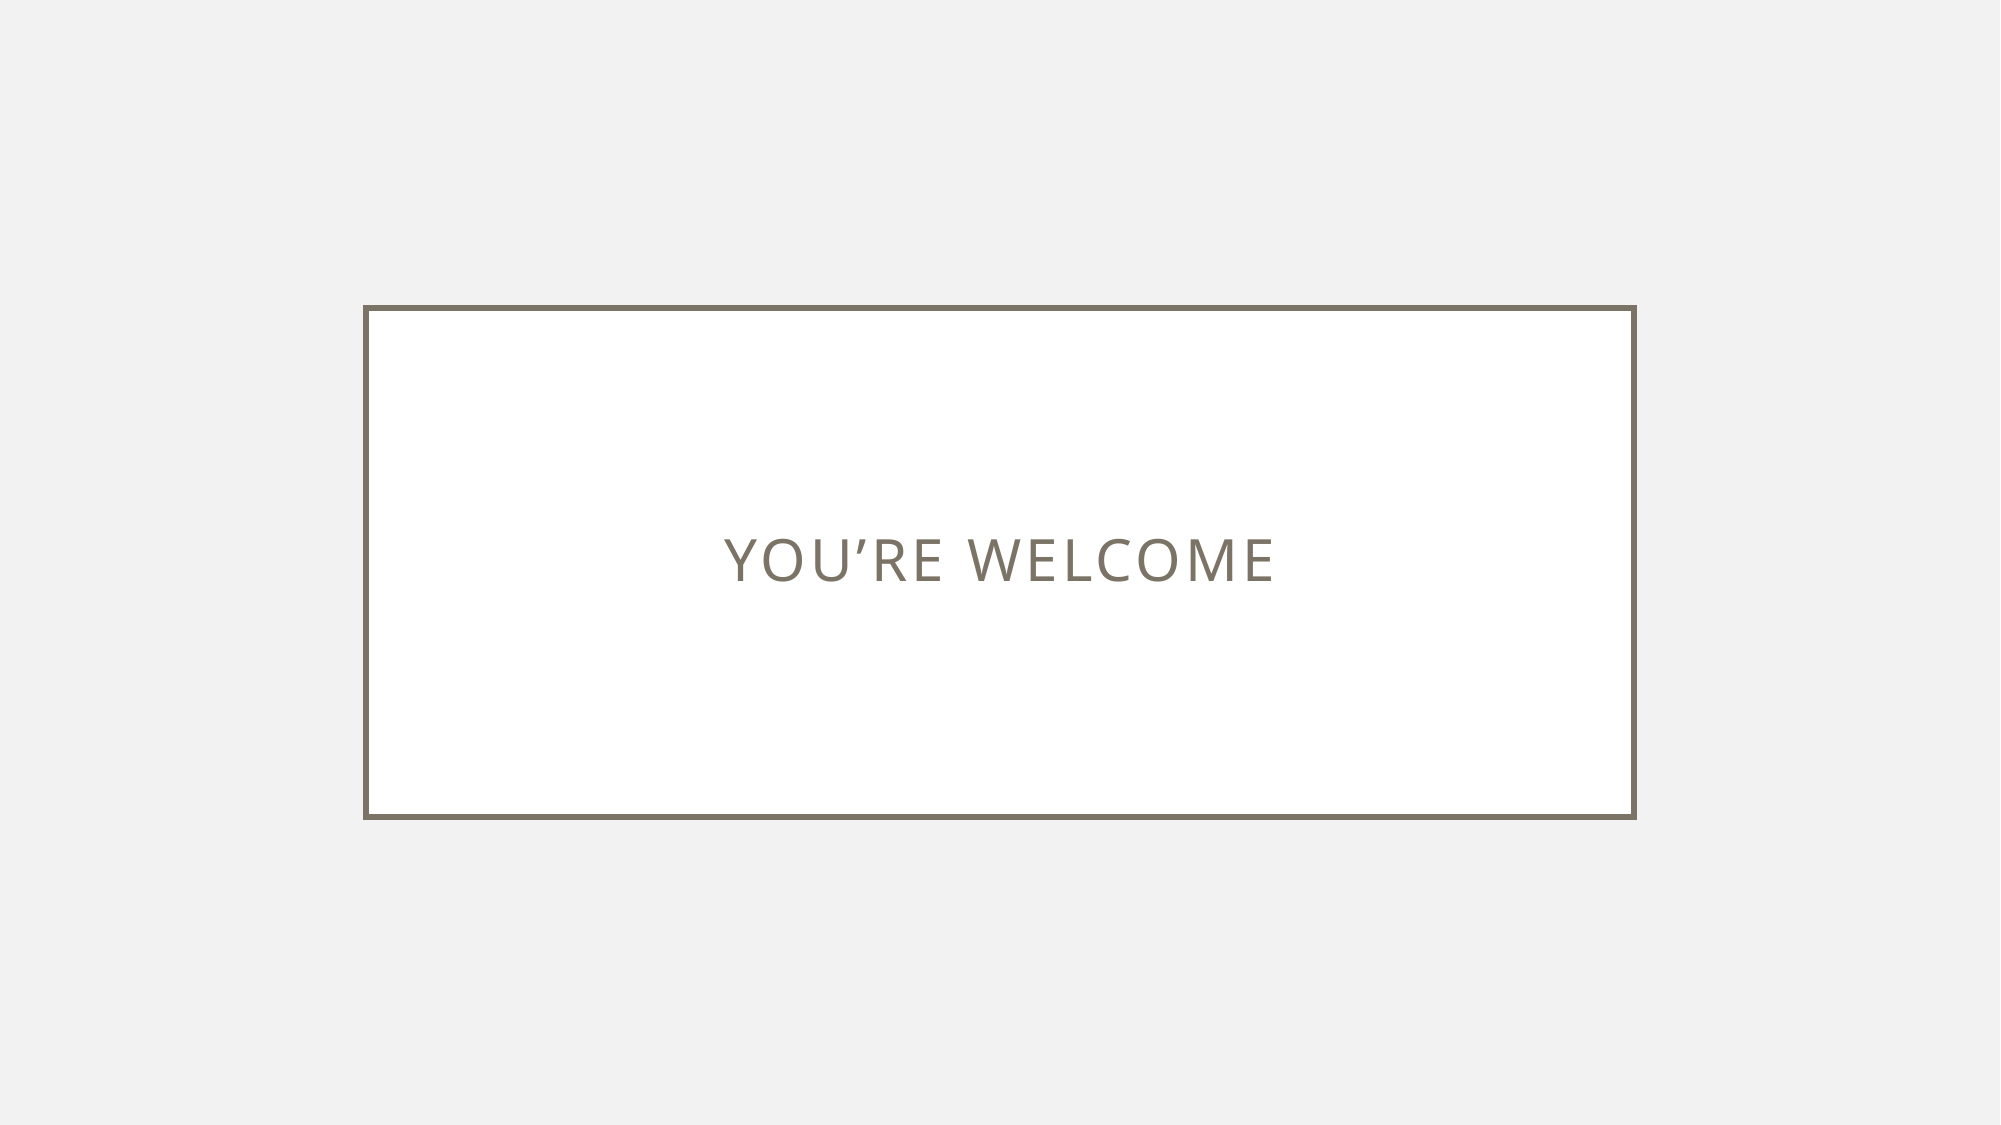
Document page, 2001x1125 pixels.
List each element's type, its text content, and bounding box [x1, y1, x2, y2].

title YOU’RE WELCOME [363, 305, 1637, 820]
